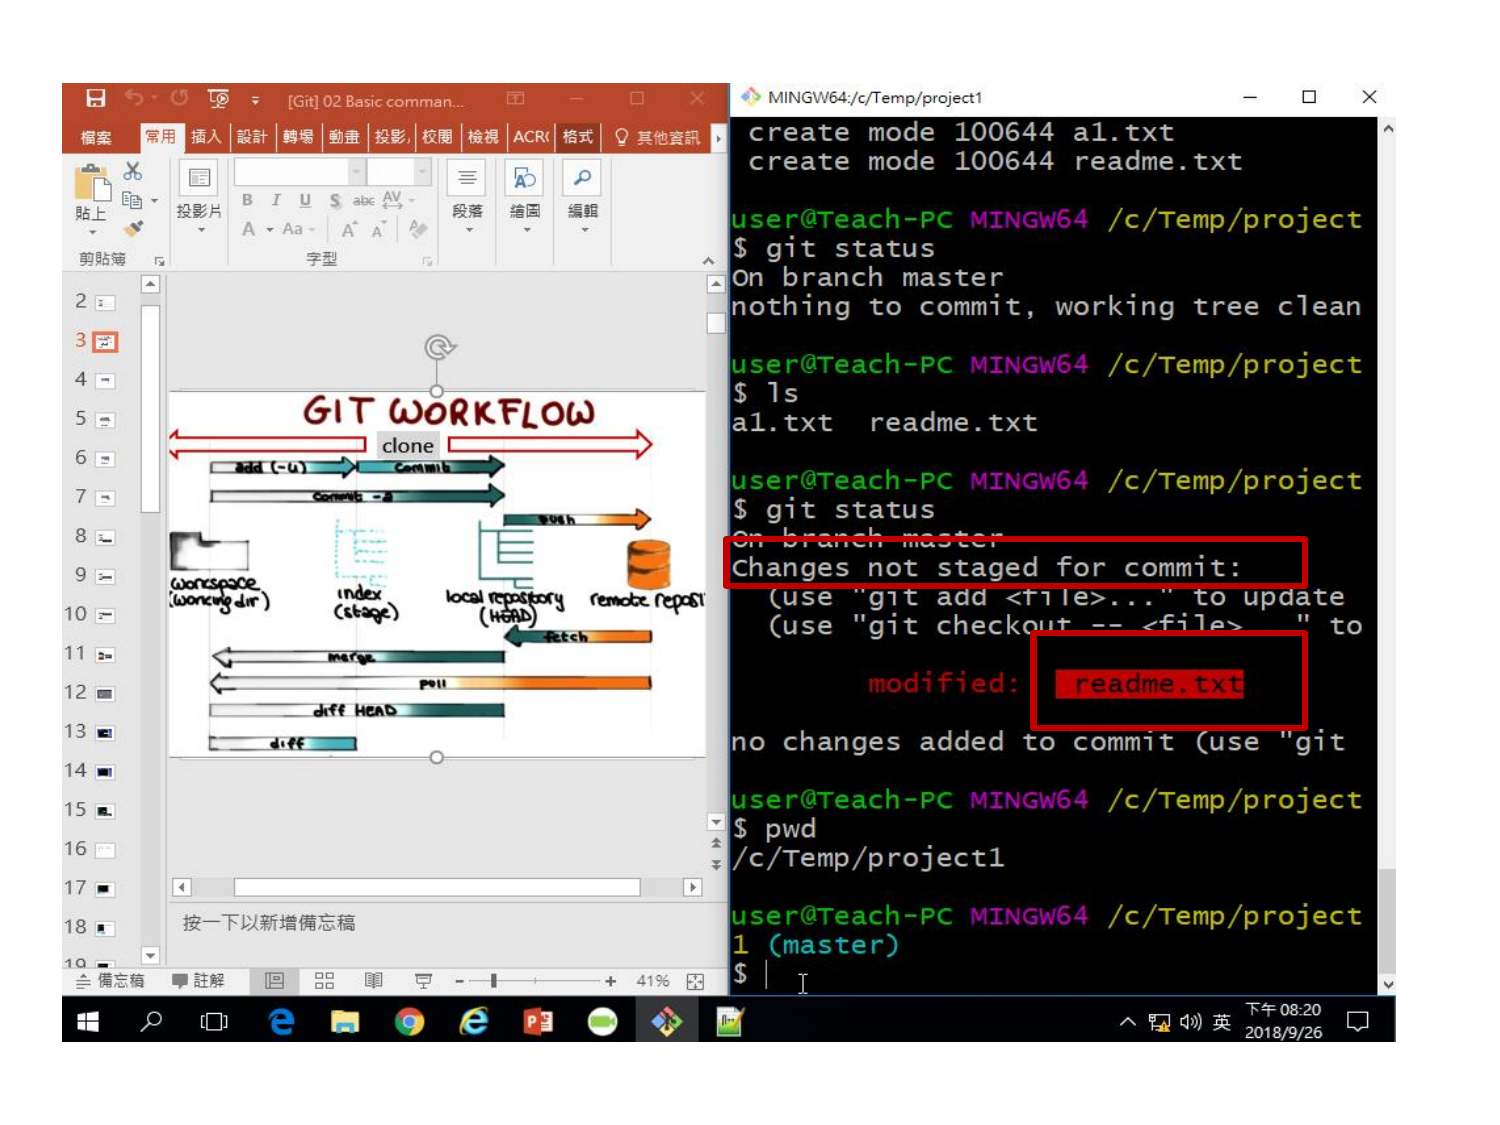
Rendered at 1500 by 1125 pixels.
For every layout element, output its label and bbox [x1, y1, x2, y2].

picture [62, 83, 1396, 1042]
